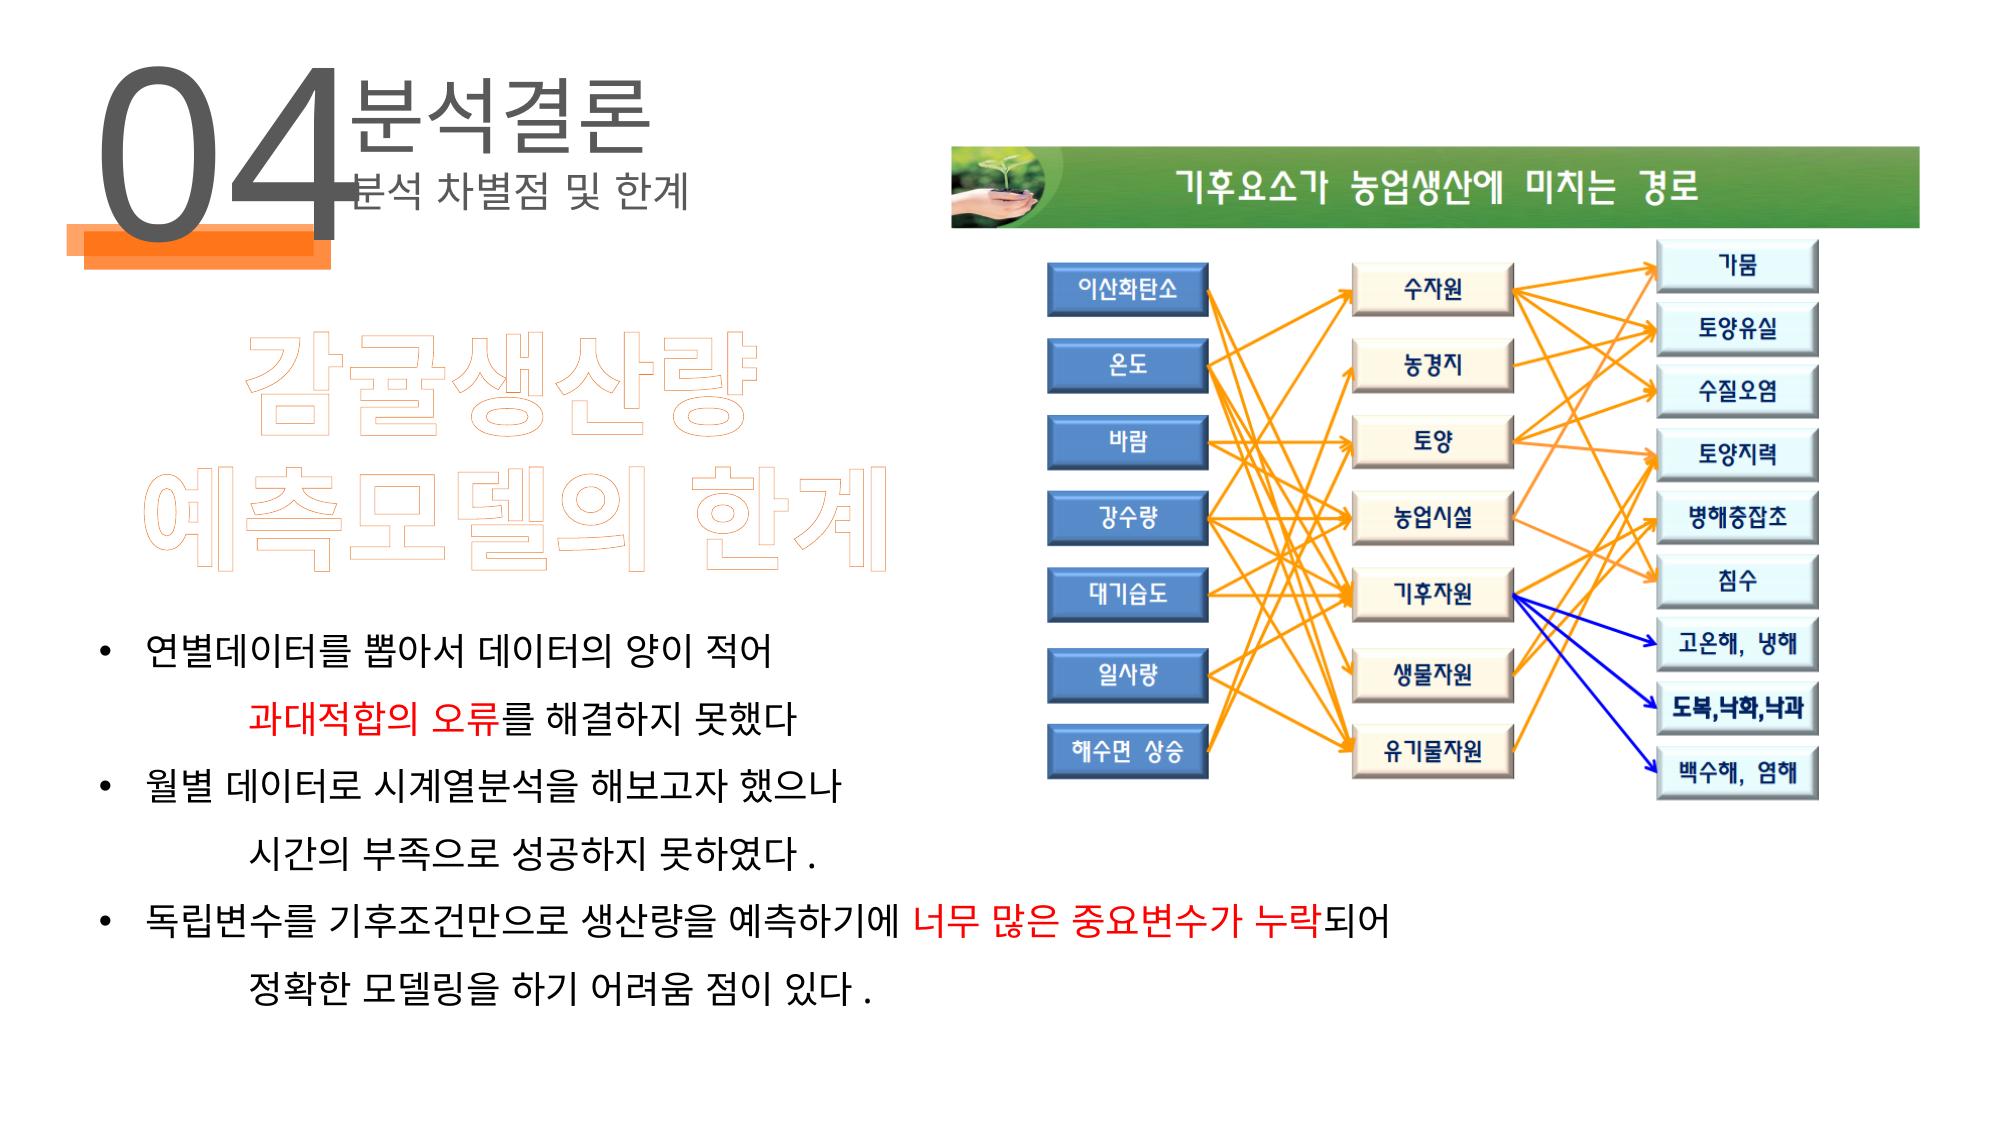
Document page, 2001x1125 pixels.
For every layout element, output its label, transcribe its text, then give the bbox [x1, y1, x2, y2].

picture [891, 94, 1963, 851]
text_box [66, 0, 1362, 300]
text_box 감귤생산량 예측모델의 한계 [123, 306, 891, 592]
text_box 연별데이터를 뽑아서 데이터의 양이 적어 과대적합의 오류를 해결하지 못했다 월별 데이터로 시계열분석을 해보고자 했으나 시간의 부족으로 성공하지 못하였다. 독립변수를 기후조건만으로 생산량을 예측하기에 너무 많은 중요변수가 누락되어 정확한 모델링을 하기 어려움 점이 있다. [84, 598, 1723, 1125]
